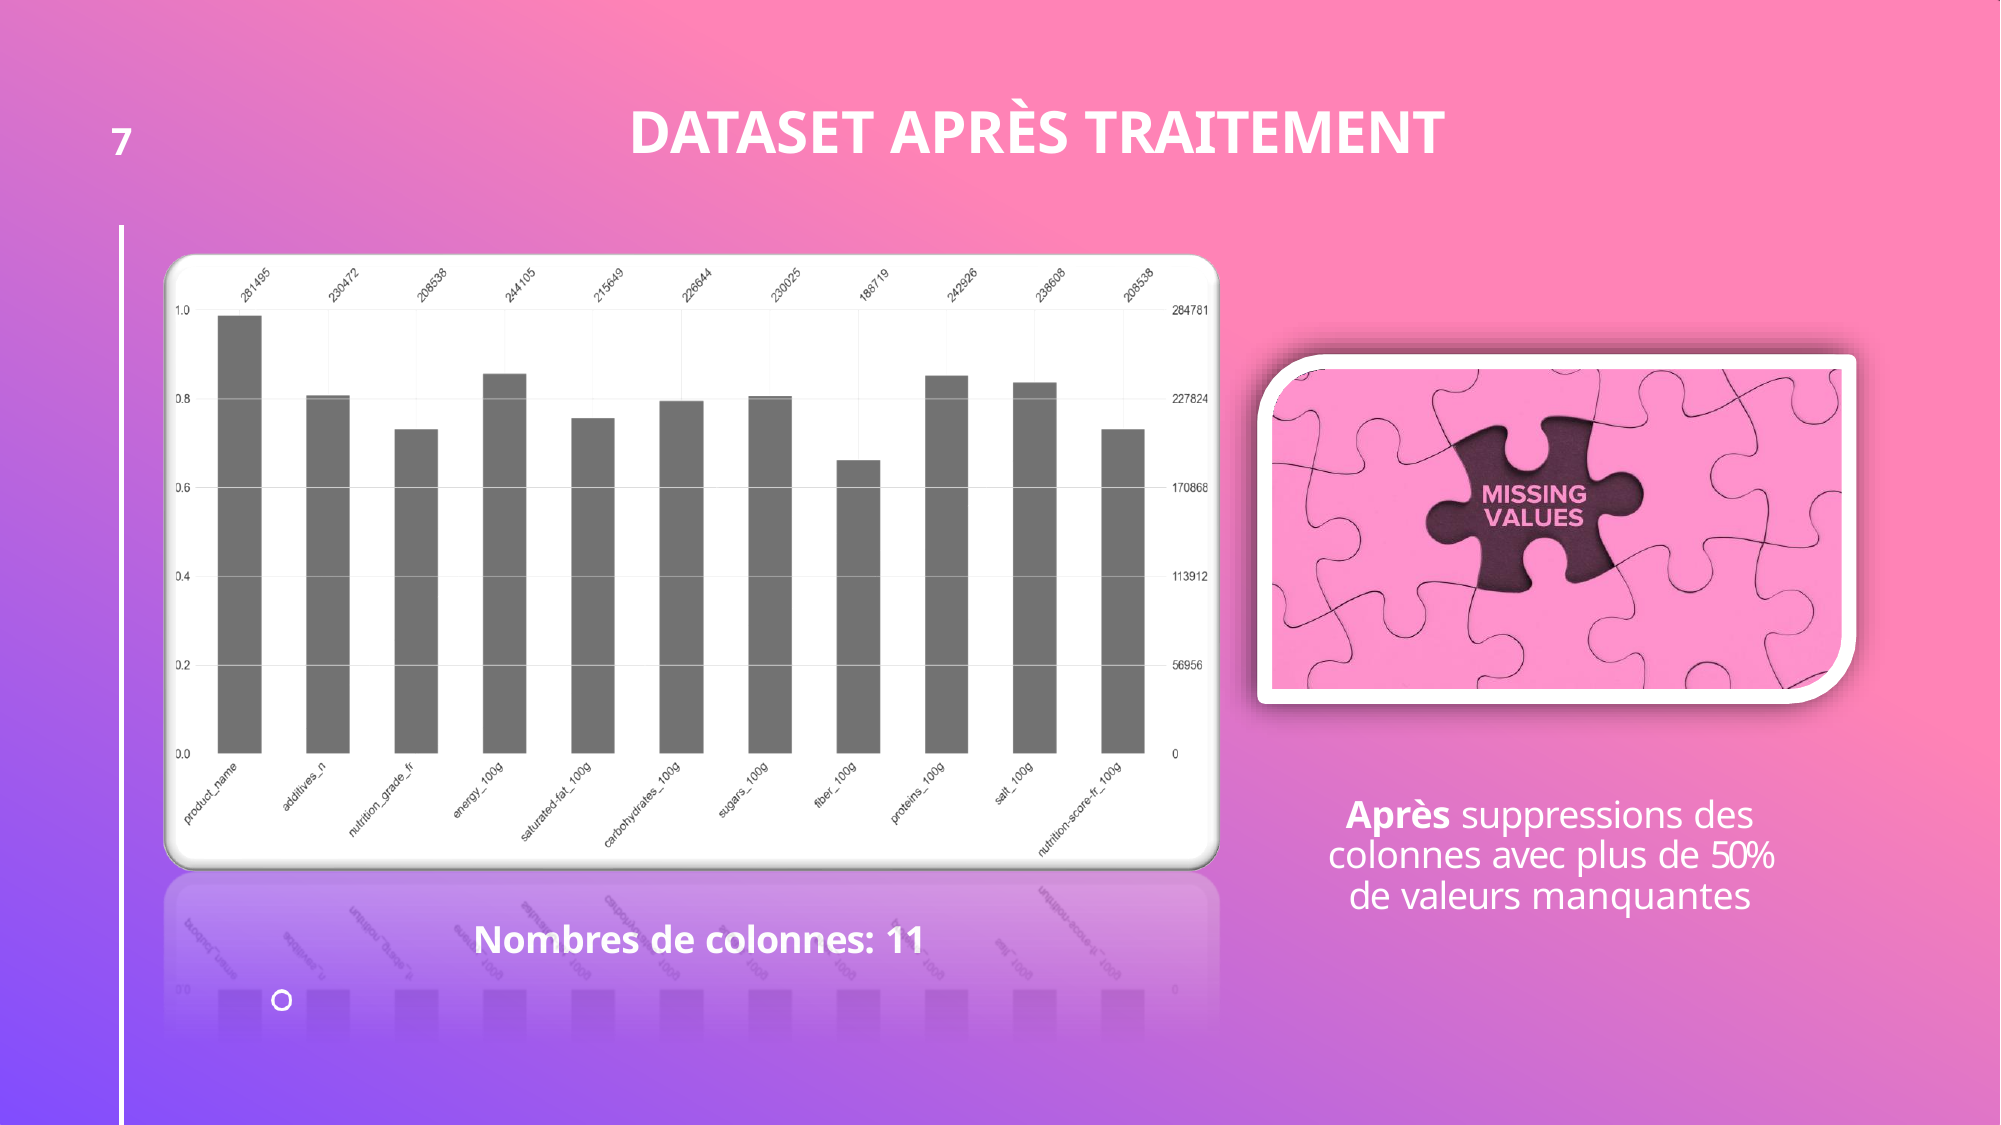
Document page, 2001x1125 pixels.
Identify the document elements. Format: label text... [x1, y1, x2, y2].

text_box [161, 252, 1896, 1125]
picture [0, 0, 2000, 1125]
text_box 7 [108, 115, 134, 163]
title DATASET APRÈS TRAITEMENT [232, 44, 1870, 251]
